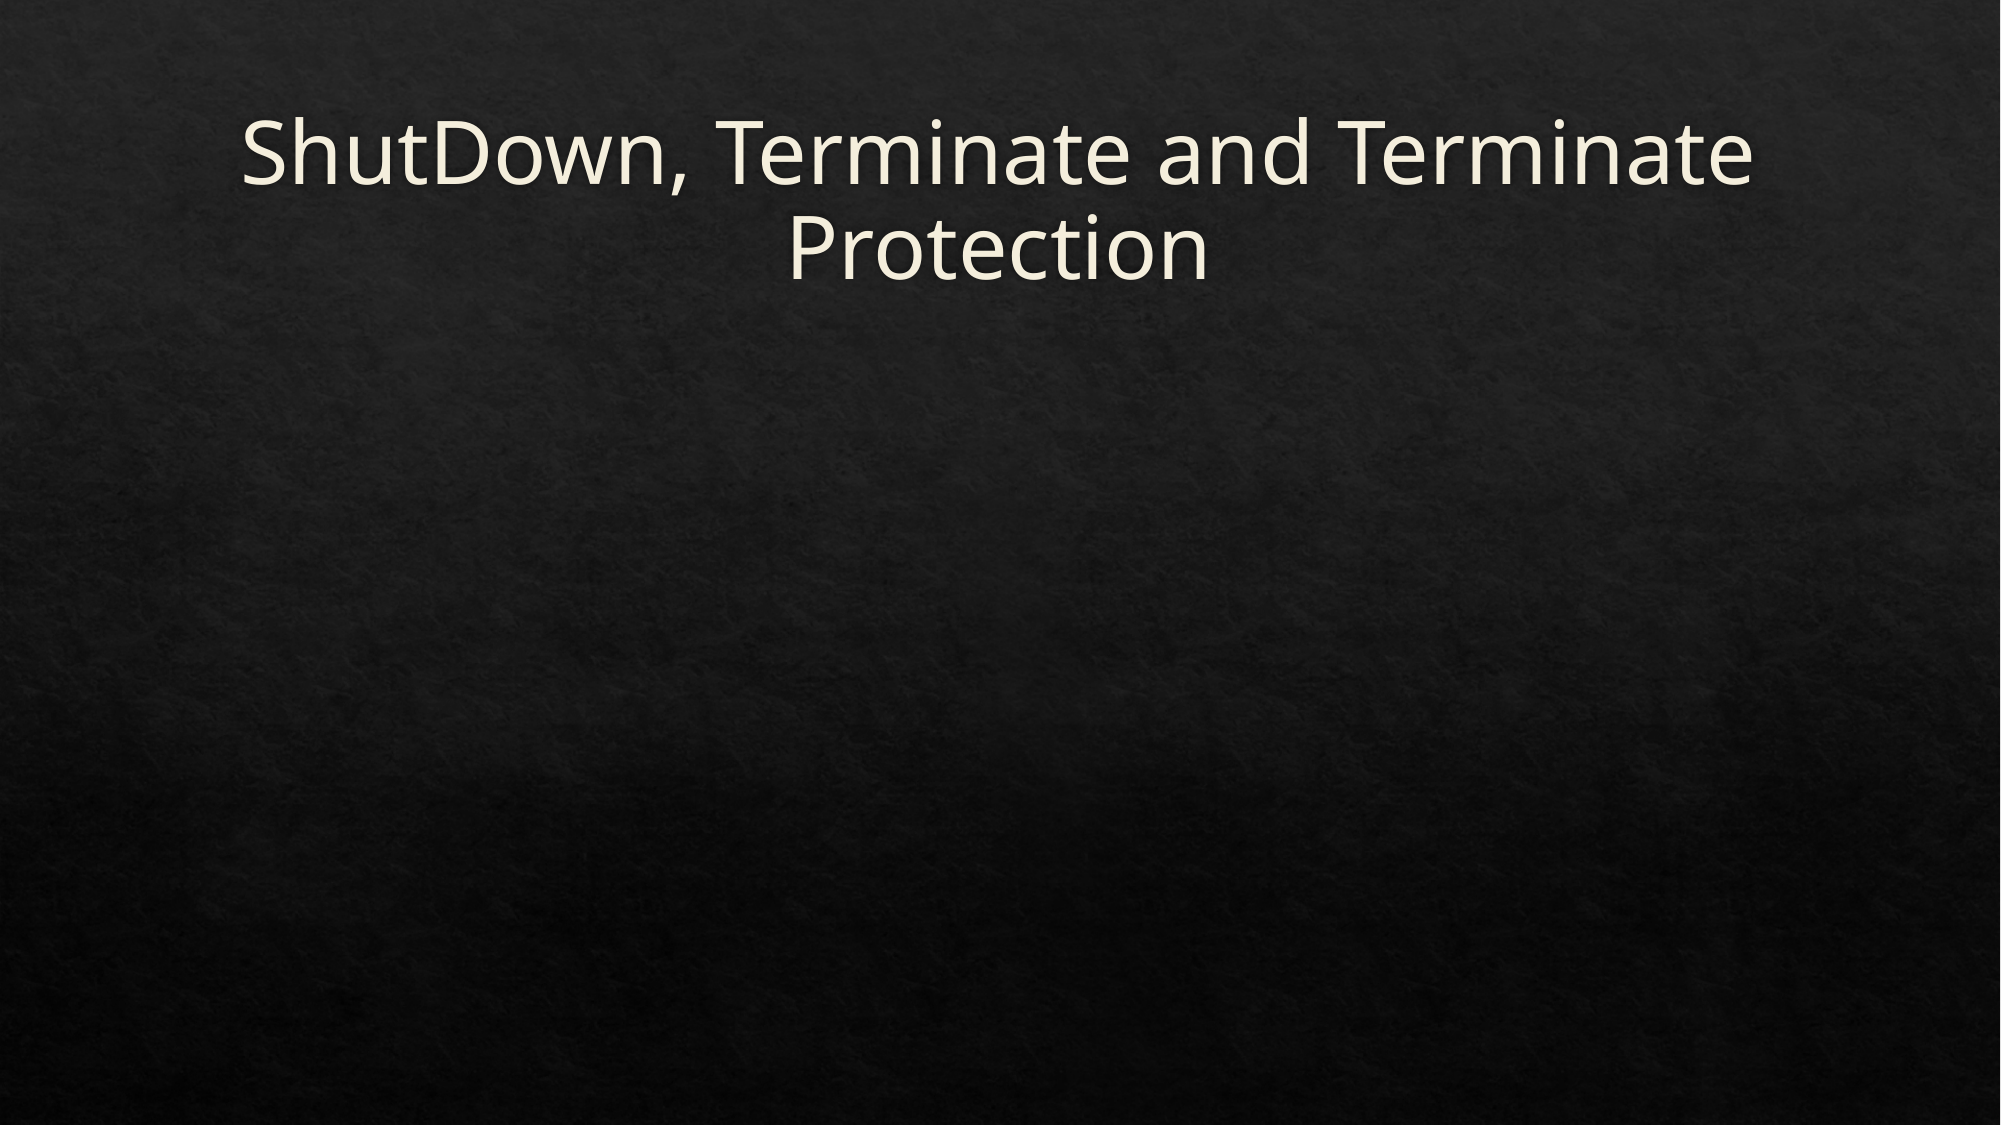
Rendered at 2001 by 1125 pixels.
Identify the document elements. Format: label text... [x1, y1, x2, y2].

title ShutDown, Terminate and Terminate Protection [149, 99, 1849, 307]
